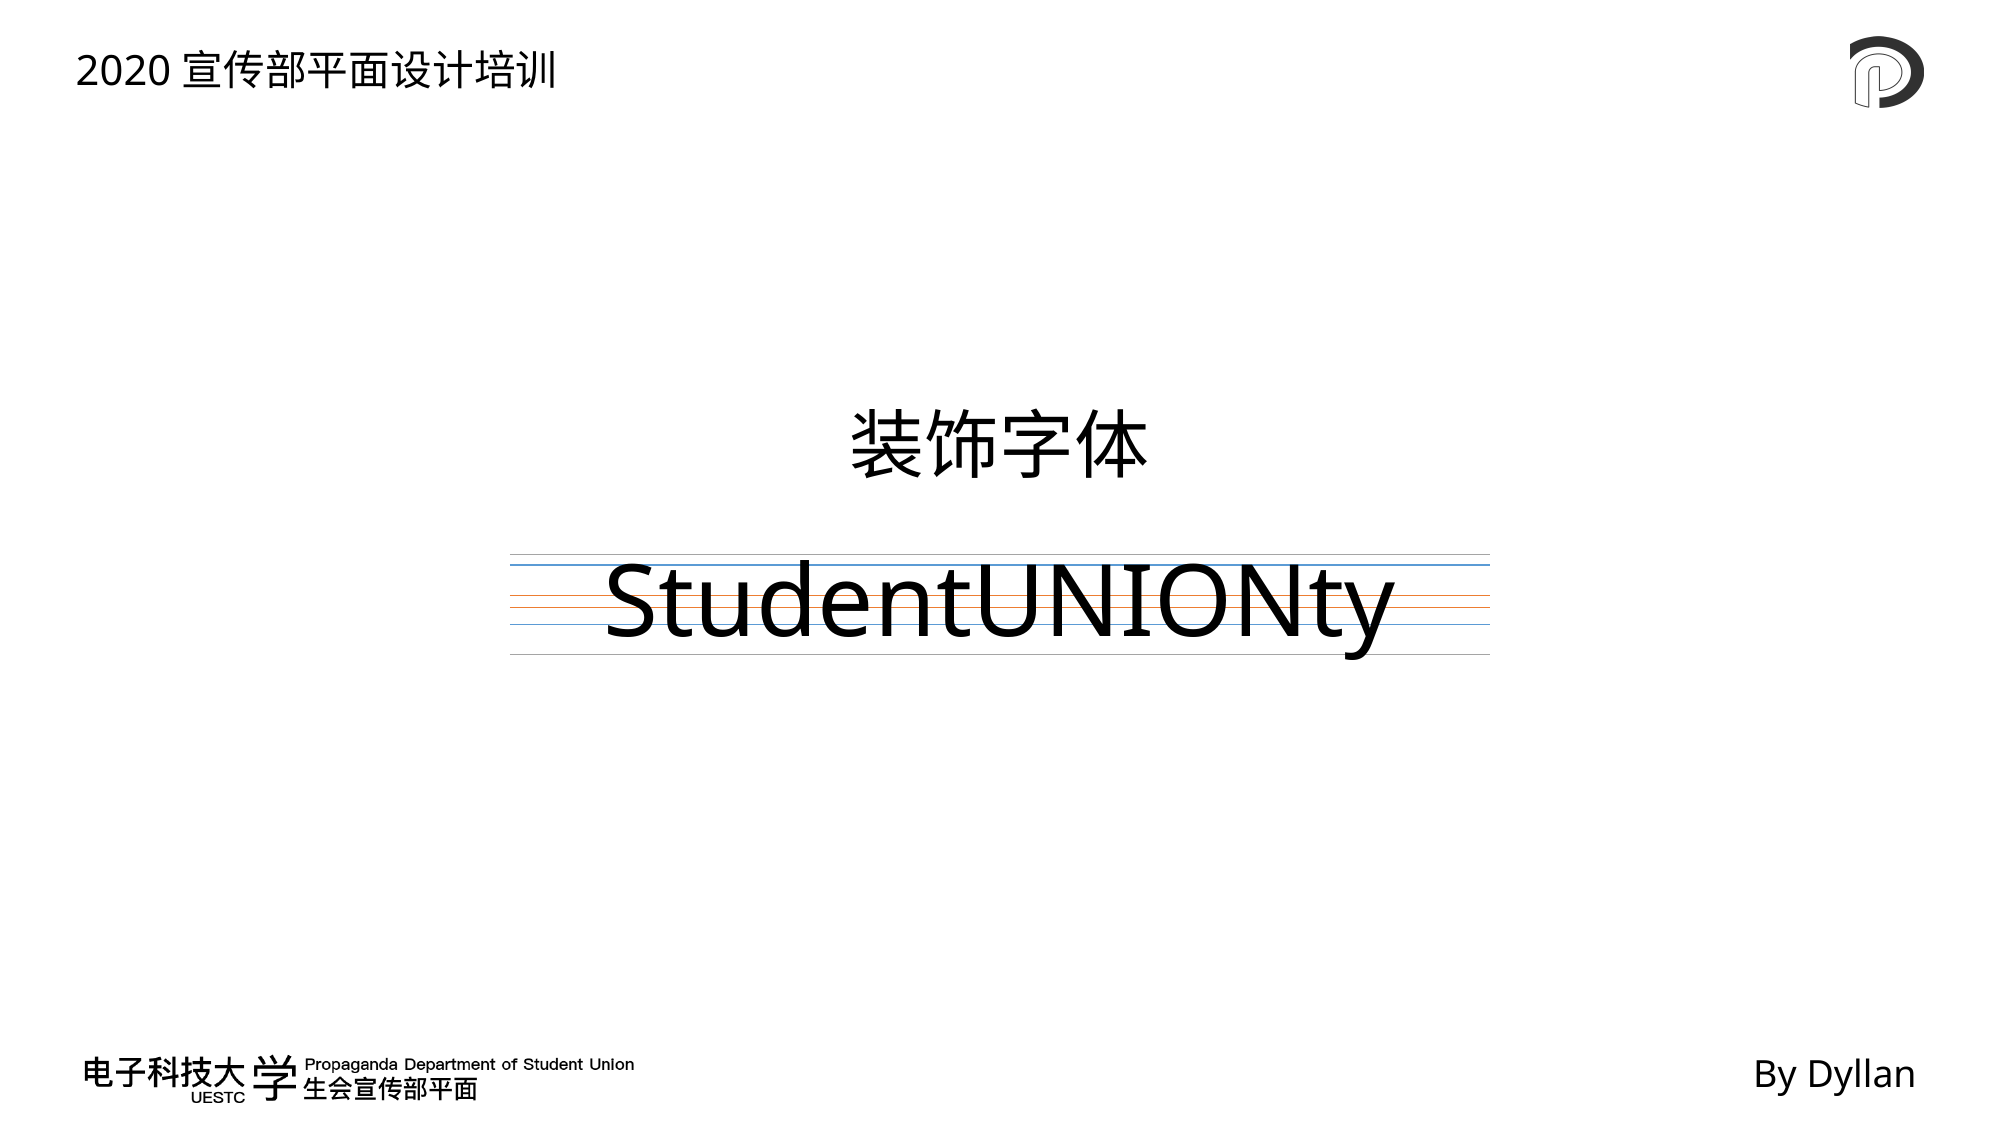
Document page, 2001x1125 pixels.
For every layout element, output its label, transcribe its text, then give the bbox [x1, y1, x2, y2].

text_box 2020宣传部平面设计培训 [60, 36, 1284, 102]
picture [60, 1035, 845, 1125]
text_box By Dyllan [1738, 1042, 1958, 1102]
text_box 装饰字体 [835, 389, 1165, 495]
text_box StudentUNIONty [321, 529, 1678, 665]
picture [1850, 36, 1924, 108]
